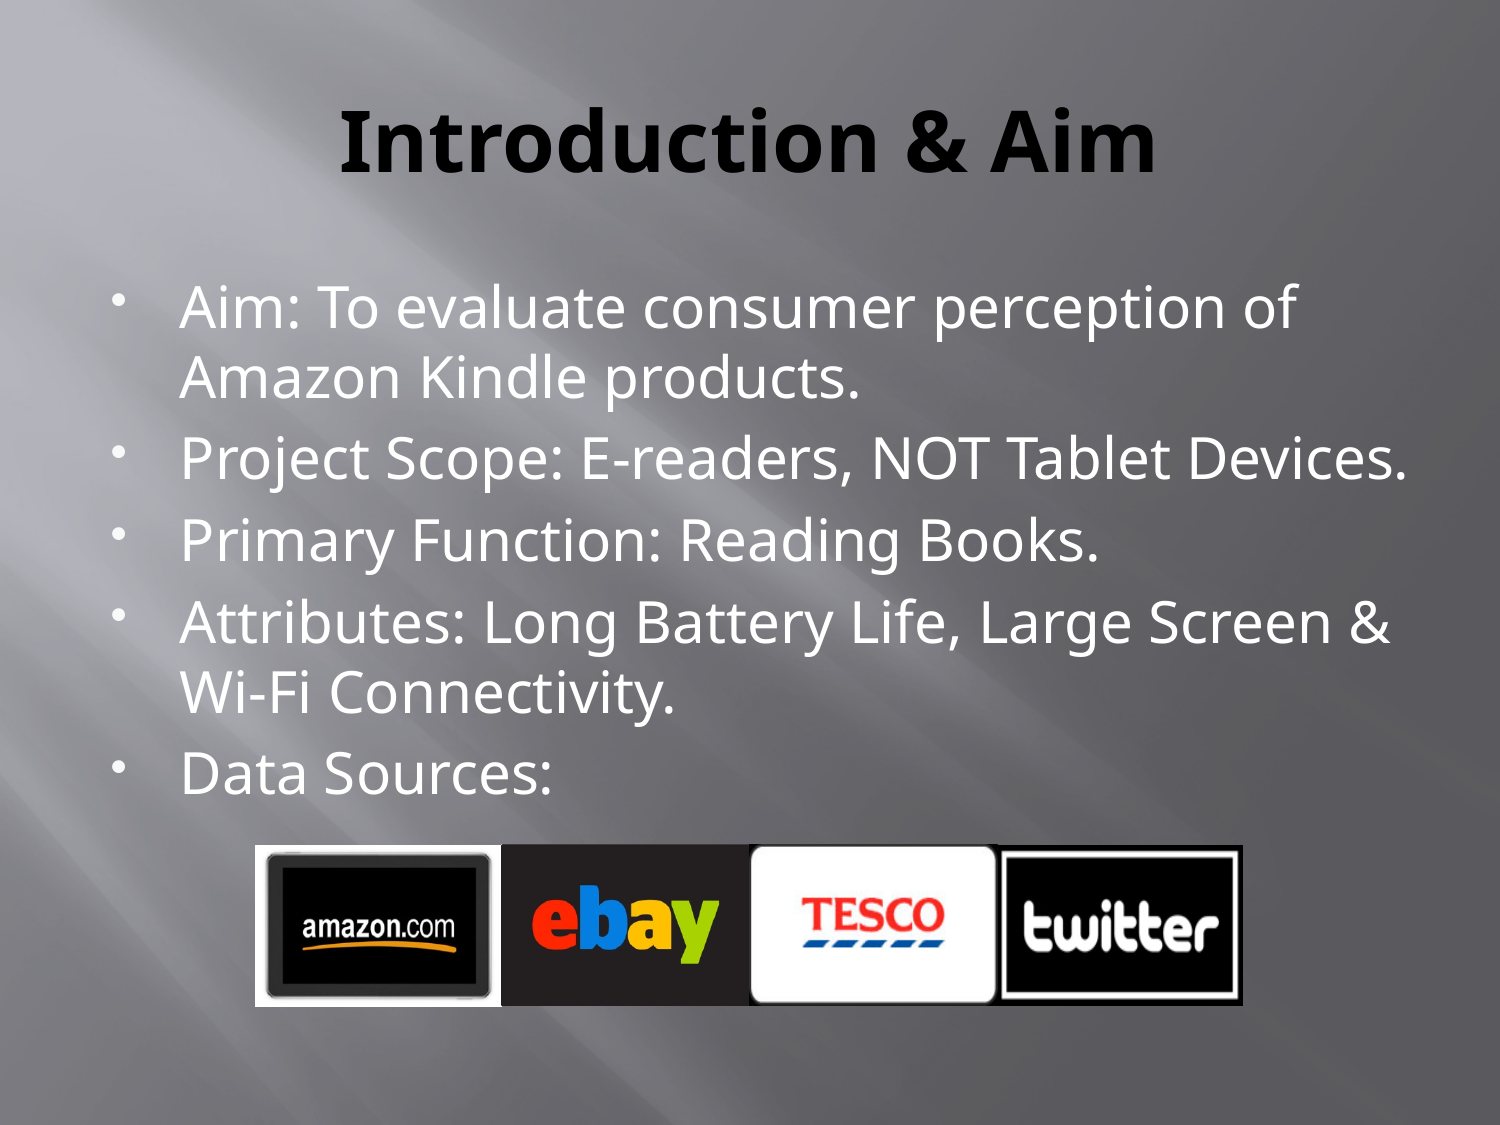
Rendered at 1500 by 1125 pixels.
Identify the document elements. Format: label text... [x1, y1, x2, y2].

title Introduction & Aim [75, 45, 1425, 233]
list Aim: To evaluate consumer perception of Amazon Kindle products. Project Scope: E-readers, NOT Tablet Devices. Primary Function: Reading Books. Attributes: Long Battery Life, Large Screen & Wi-Fi Connectivity. Data Sources: [75, 262, 1425, 1035]
picture [255, 844, 1243, 1007]
